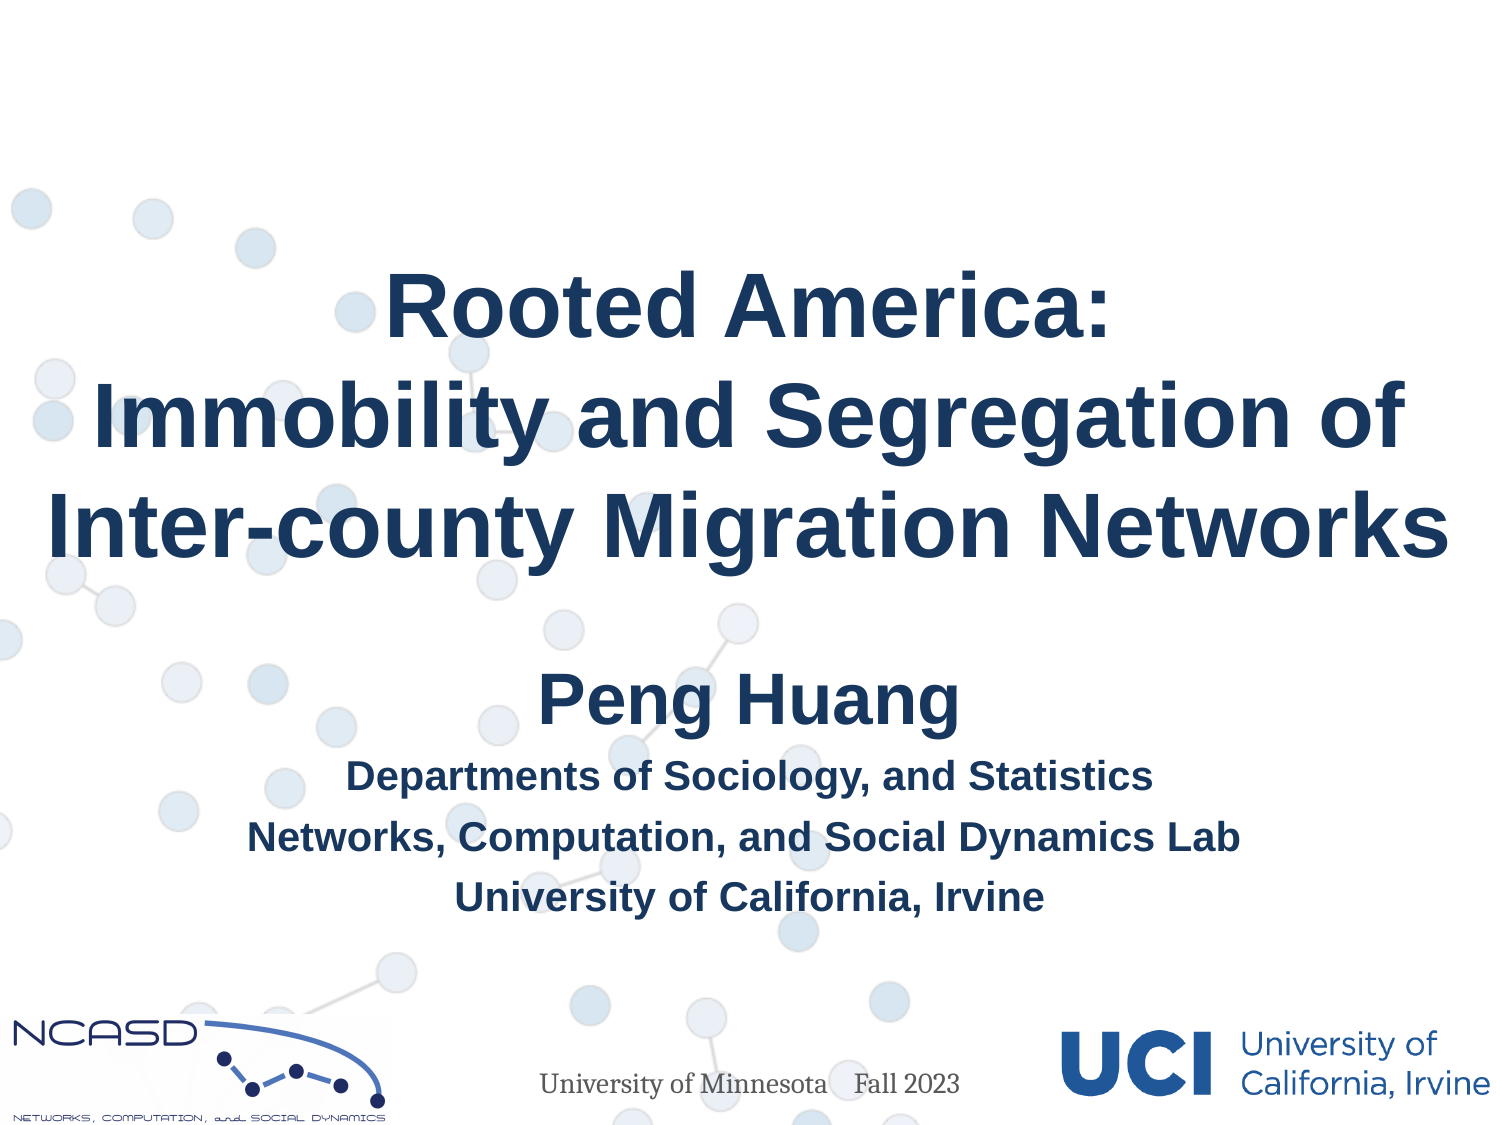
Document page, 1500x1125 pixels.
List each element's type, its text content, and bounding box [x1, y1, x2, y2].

subtitle Peng Huang Departments of Sociology, and Statistics Networks, Computation, and Social Dynamics Lab University of California, Irvine [199, 609, 1301, 973]
picture [1052, 997, 1500, 1125]
title Rooted America: Immobility and Segregation of Inter-county Migration Networks [0, 238, 1500, 610]
footer University of Minnesota Fall 2023 [394, 1051, 1047, 1112]
picture [0, 1014, 390, 1125]
